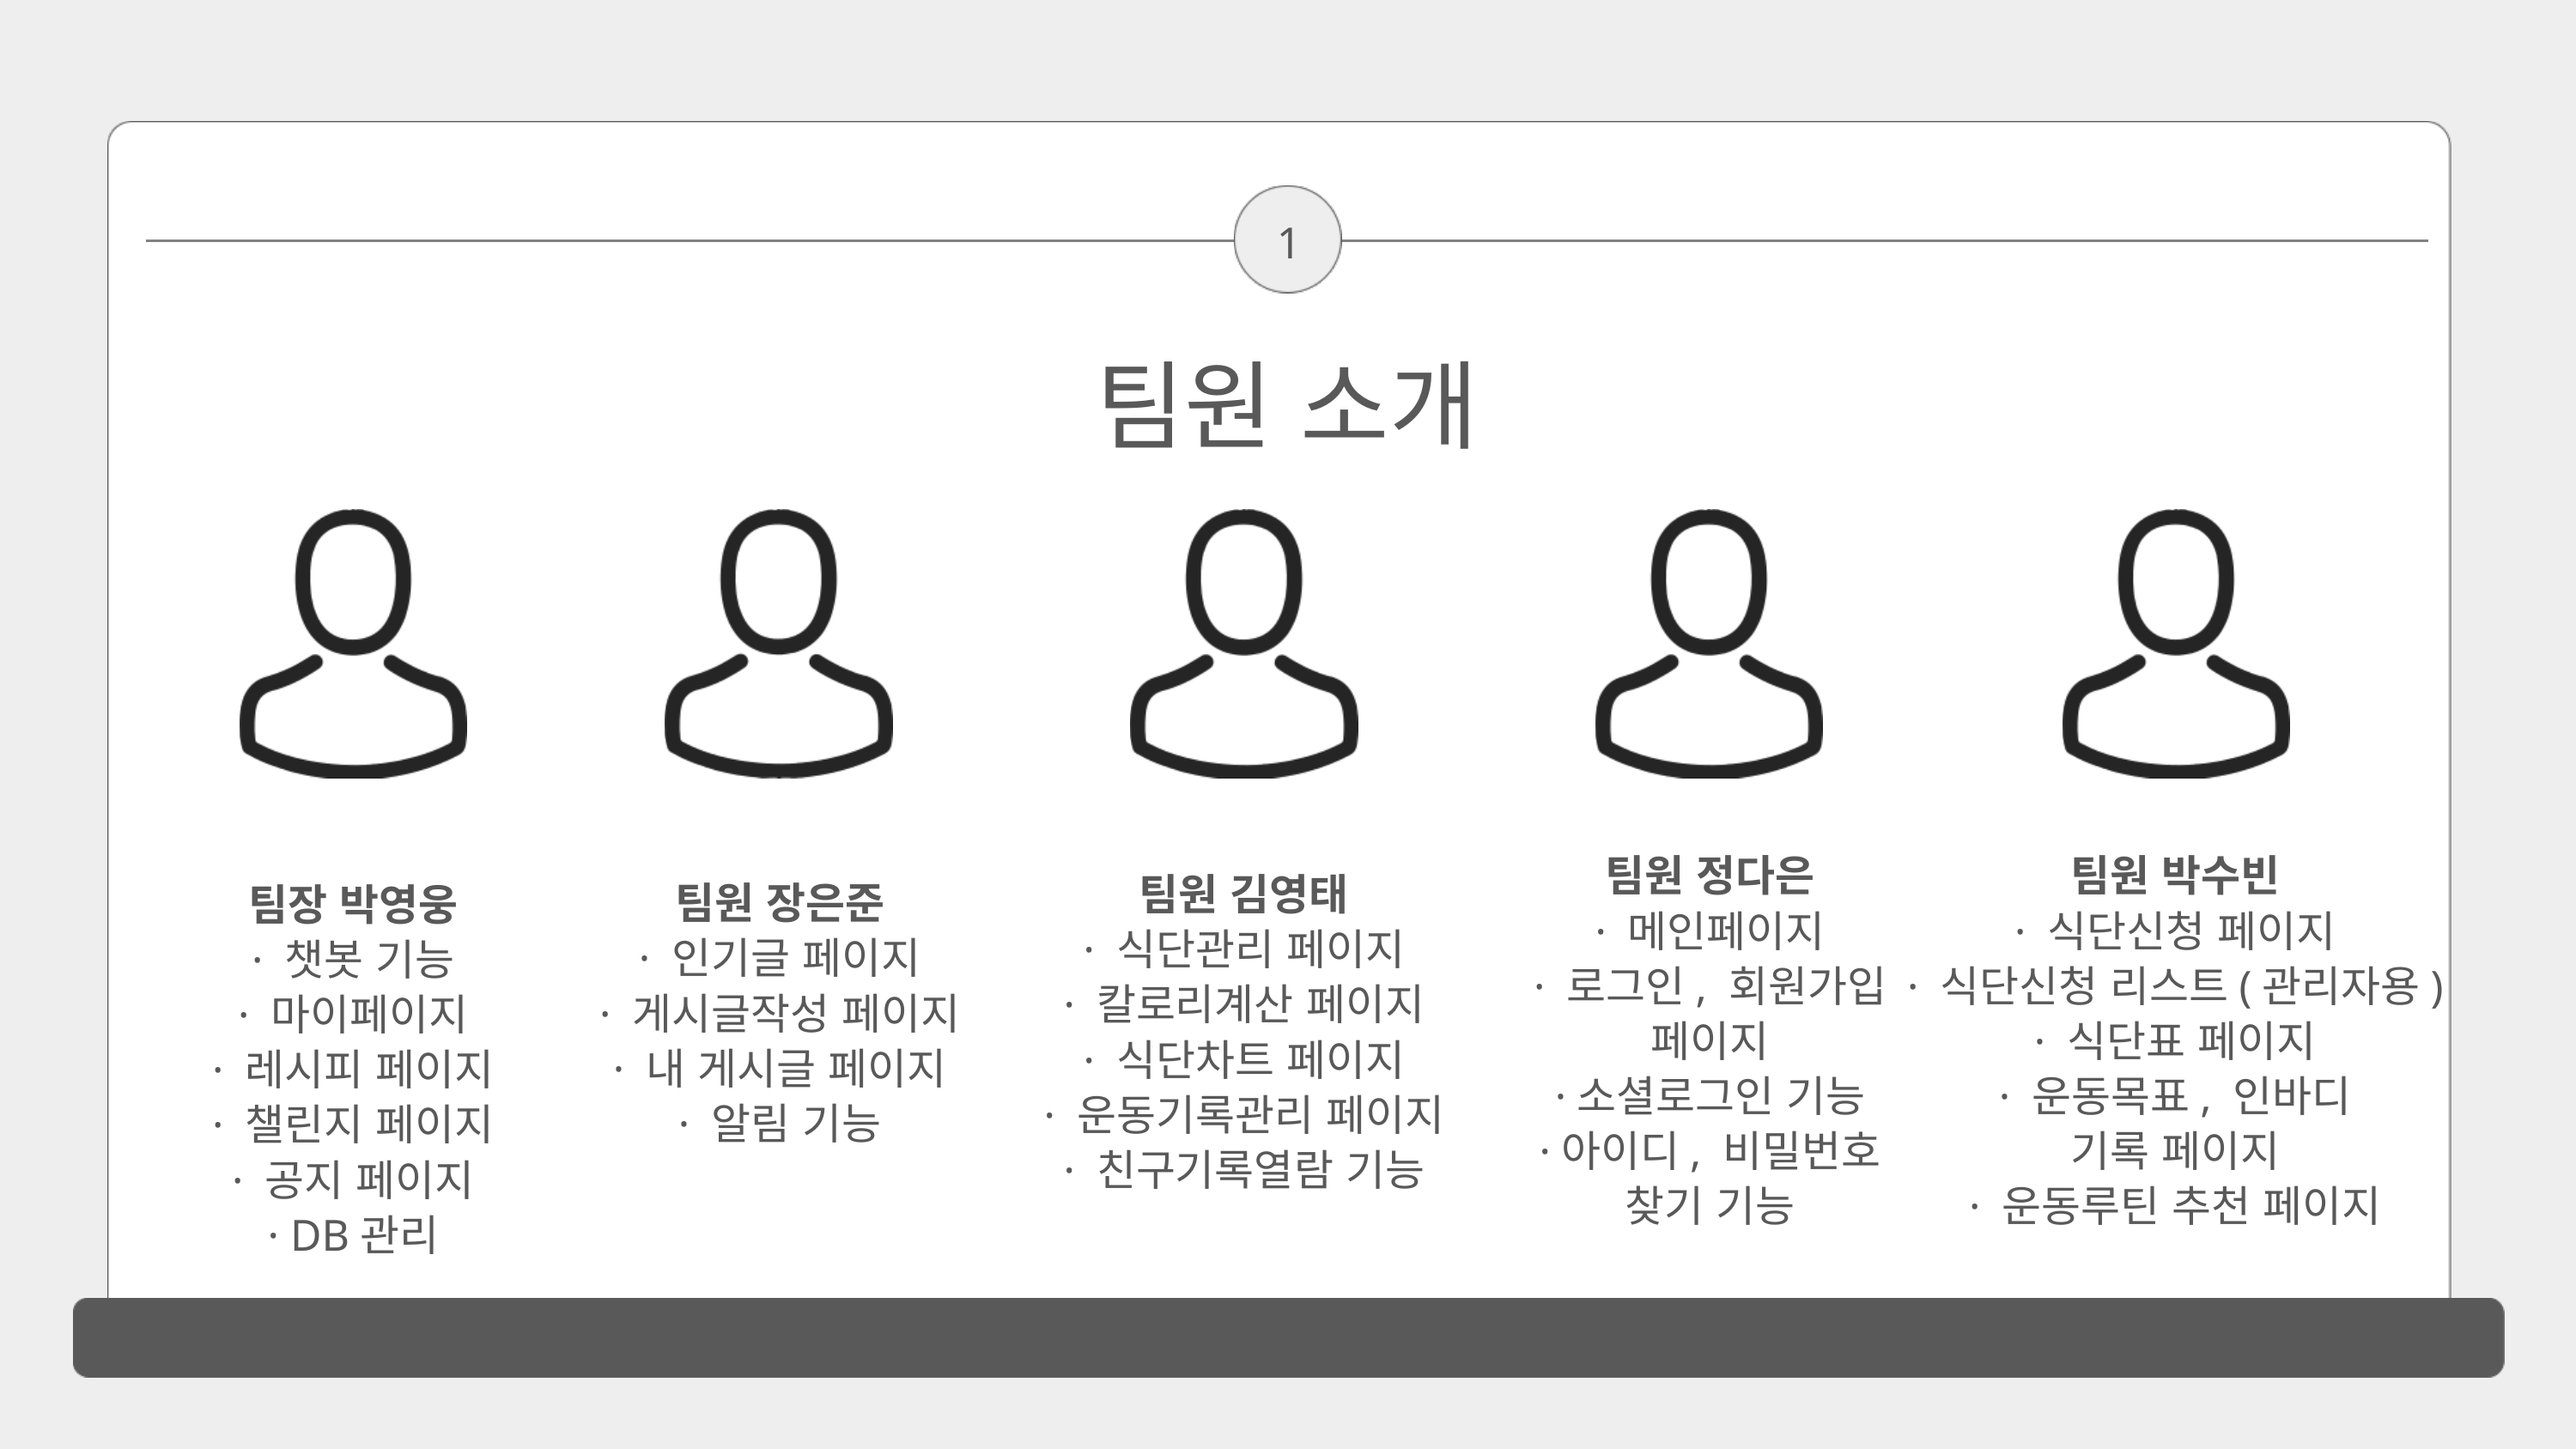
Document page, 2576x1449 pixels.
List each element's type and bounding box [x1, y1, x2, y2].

picture [73, 121, 2505, 1378]
